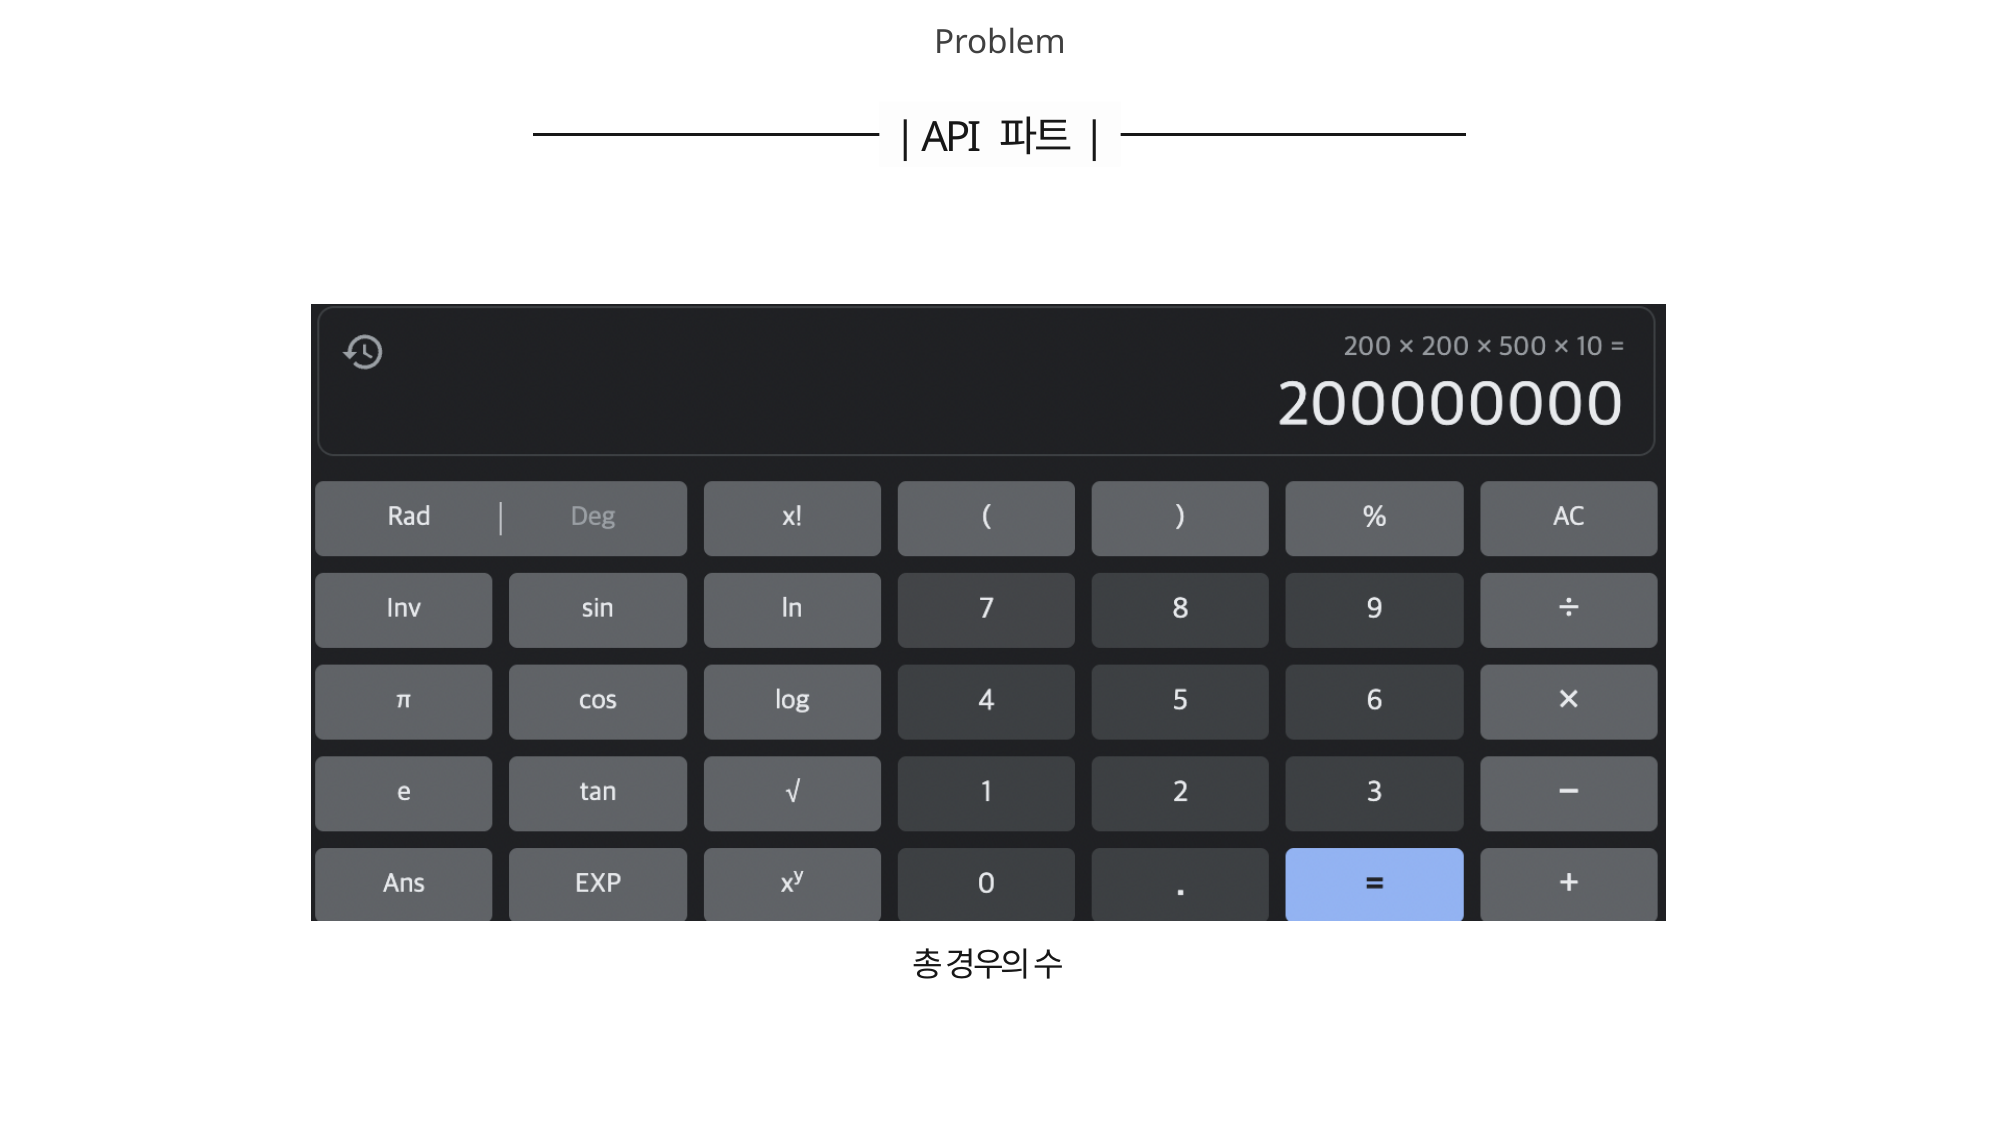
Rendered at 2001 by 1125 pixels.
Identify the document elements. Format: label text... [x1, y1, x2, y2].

text_box Problem [919, 13, 1081, 68]
picture [311, 304, 1666, 921]
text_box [533, 101, 1467, 168]
text_box 총 경우의 수 [895, 936, 1082, 991]
